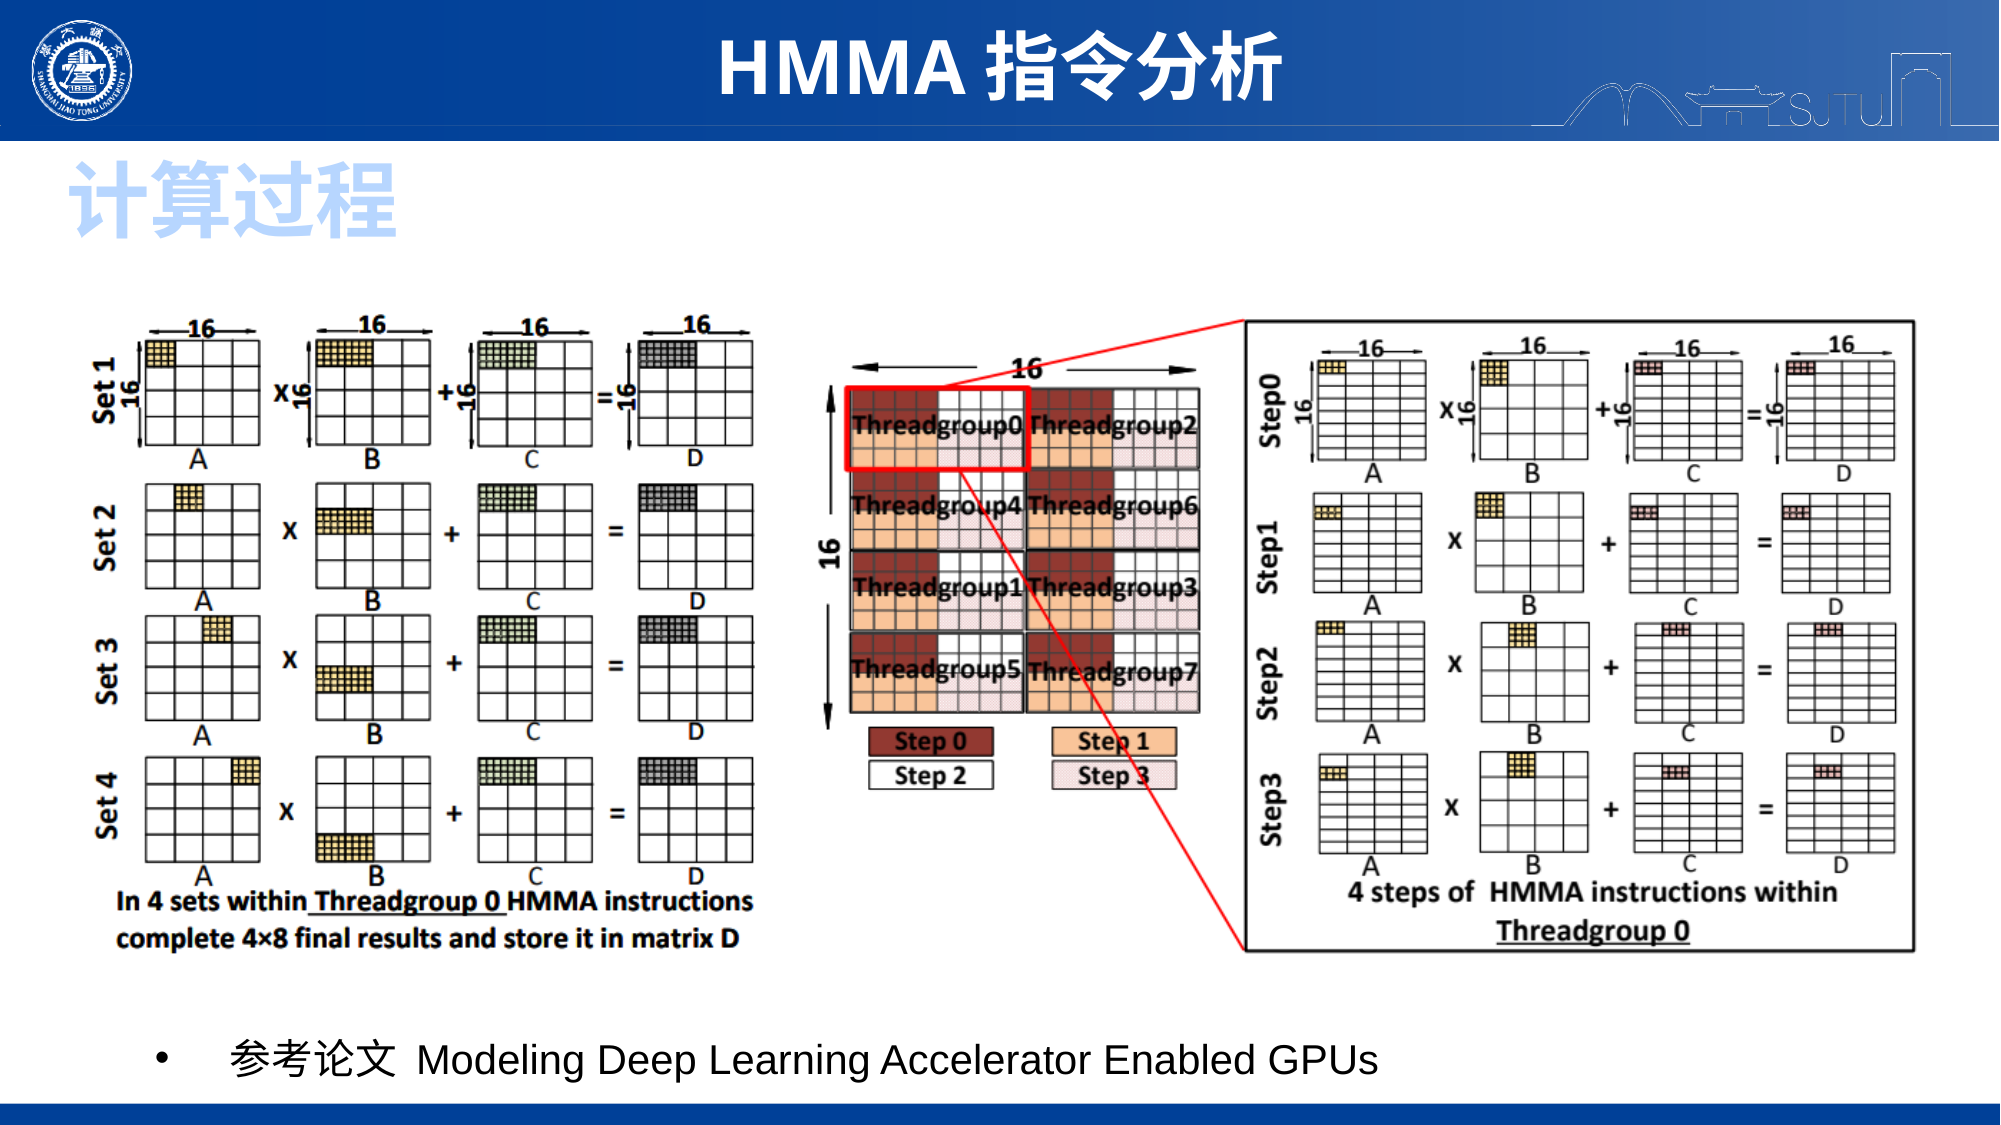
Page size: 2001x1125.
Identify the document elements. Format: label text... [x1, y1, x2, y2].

list HMMA指令分析 [1, 0, 1999, 141]
list 参考论文 Modeling Deep Learning Accelerator Enabled GPUs [139, 1015, 1612, 1094]
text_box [62, 303, 1938, 965]
text_box 计算过程 [51, 140, 415, 256]
